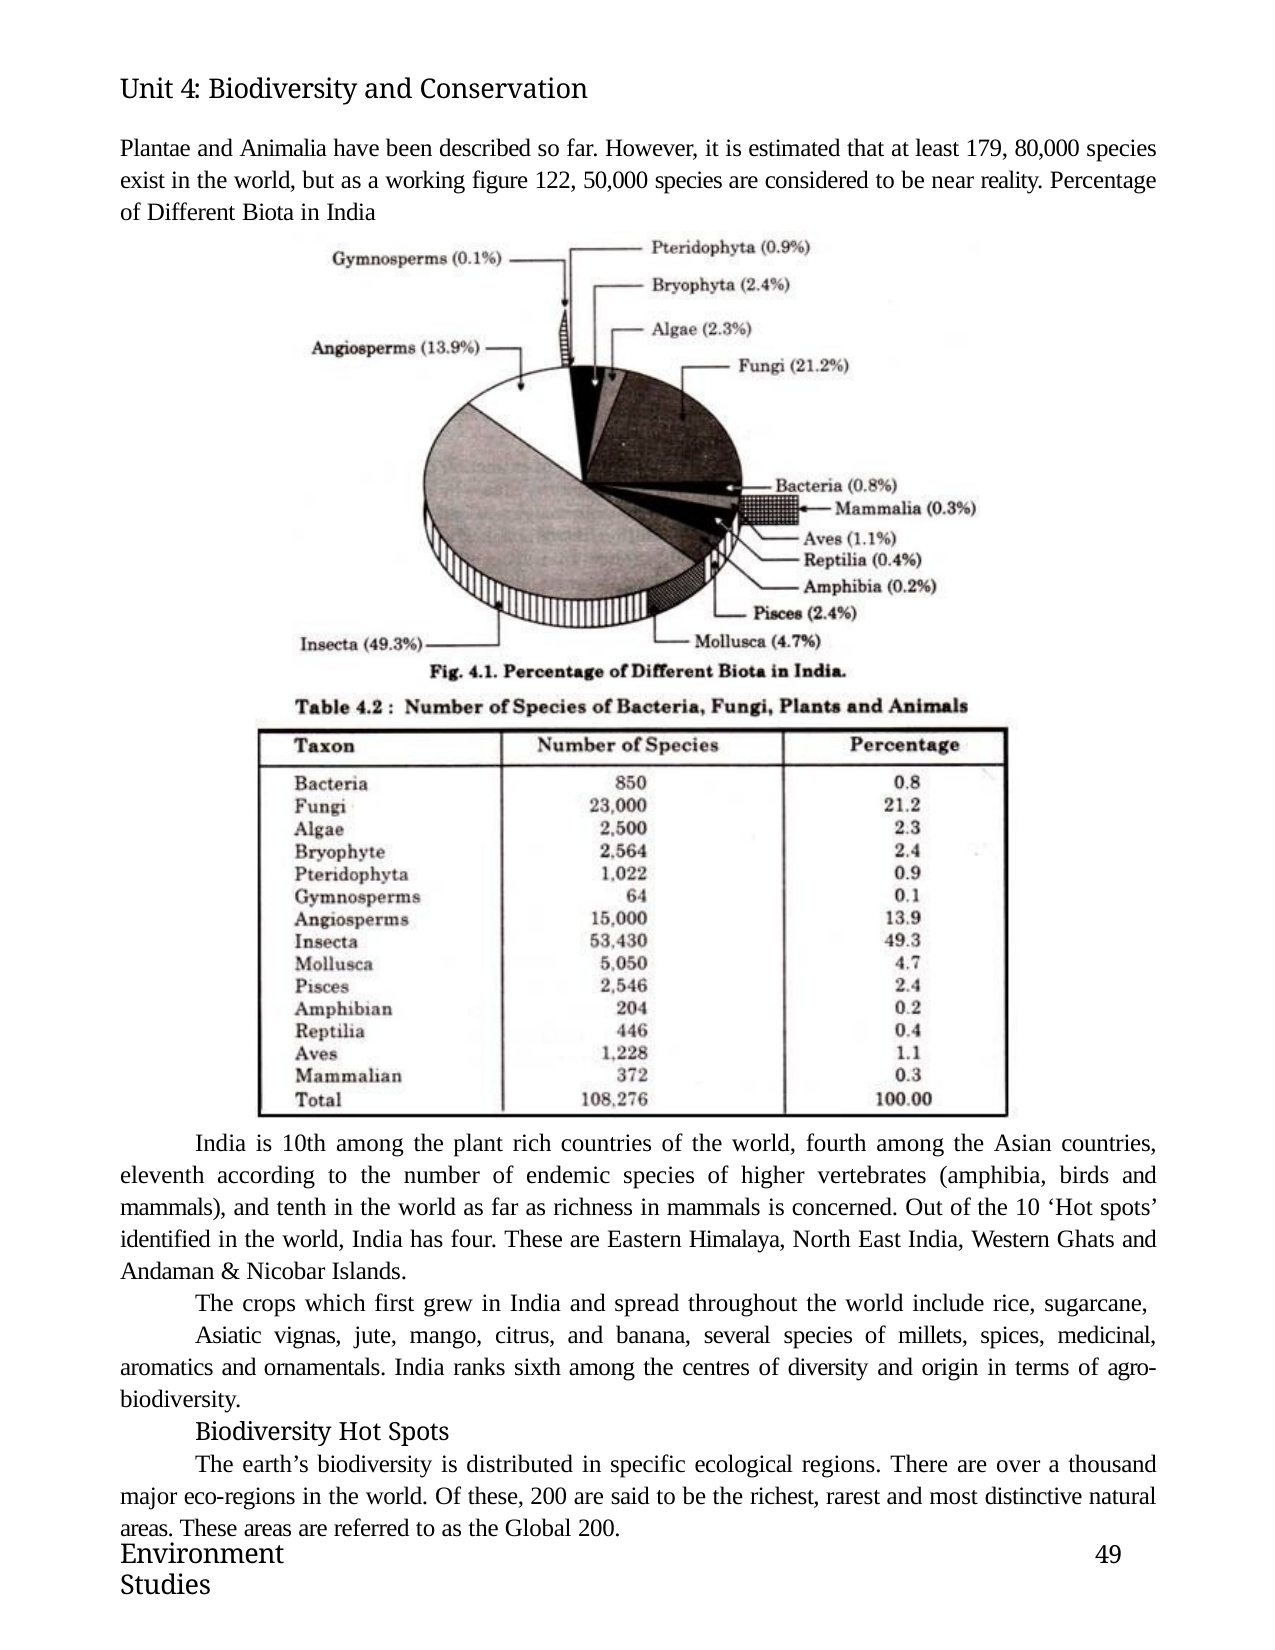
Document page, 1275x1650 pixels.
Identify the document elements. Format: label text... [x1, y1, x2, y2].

slide_number 49 [1088, 1539, 1137, 1650]
footer Environment Studies [117, 1538, 365, 1650]
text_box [255, 231, 1019, 1119]
text_box Unit 4: Biodiversity and Conservation Plantae and Animalia have been described so far. However, it is estimated that at least 179, 80,000 species exist in the world, but as a working figure 122, 50,000 species are considered to be near reality. Percentage of Different Biota in India [117, 69, 1158, 226]
text_box India is 10th among the plant rich countries of the world, fourth among the Asian countries, eleventh according to the number of endemic species of higher vertebrates (amphibia, birds and mammals), and tenth in the world as far as richness in mammals is concerned. Out of the 10 ‘Hot spots’ identified in the world, India has four. These are Eastern Himalaya, North East India, Western Ghats and Andaman & Nicobar Islands. The crops which first grew in India and spread throughout the world include rice, sugarcane, Asiatic vignas, jute, mango, citrus, and banana, several species of millets, spices, medicinal, aromatics and ornamentals. India ranks sixth among the centres of diversity and origin in terms of agro-biodiversity. Biodiversity Hot Spots The earth’s biodiversity is distributed in specific ecological regions. There are over a thousand major eco-regions in the world. Of these, 200 are said to be the richest, rarest and most distinctive natural areas. These areas are referred to as the Global 200. [117, 1122, 1158, 1542]
